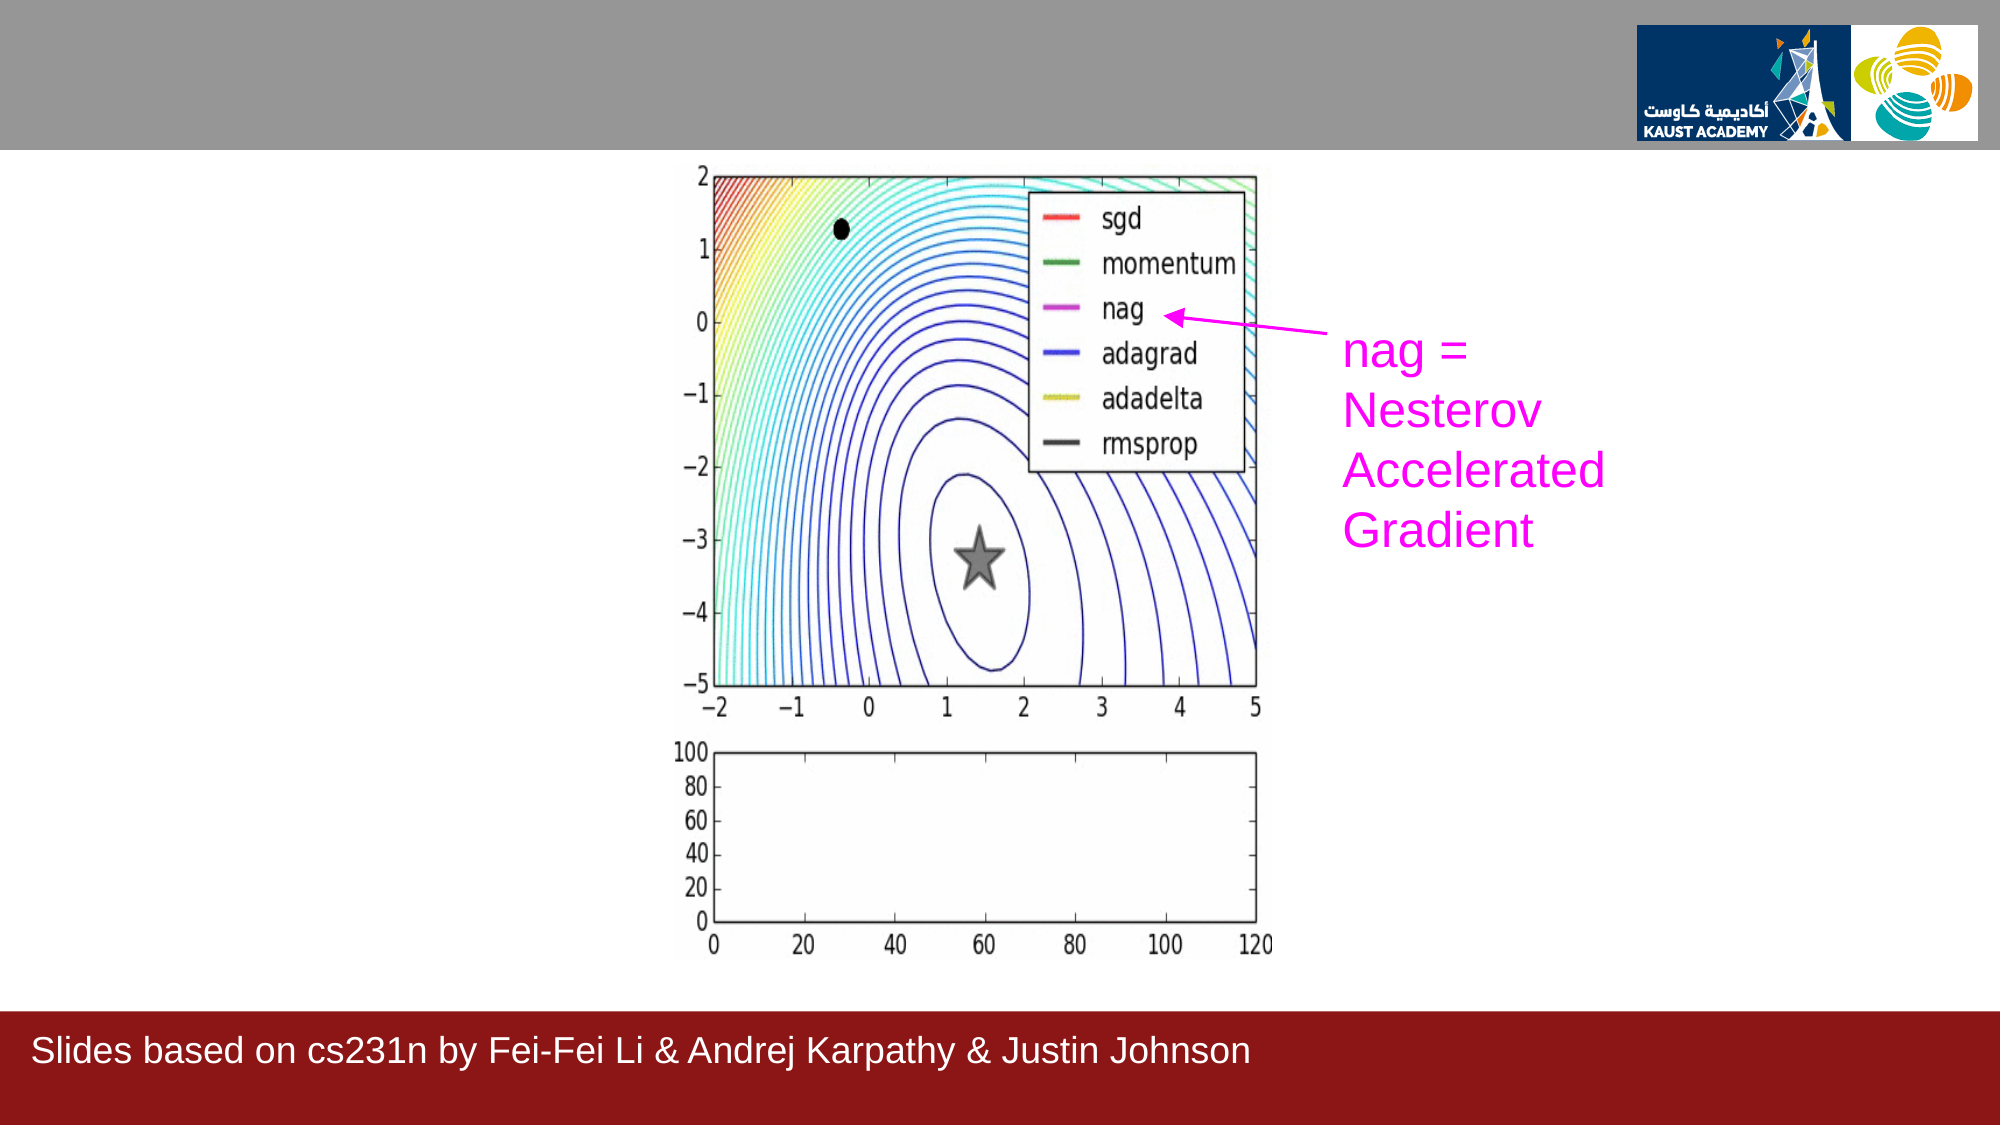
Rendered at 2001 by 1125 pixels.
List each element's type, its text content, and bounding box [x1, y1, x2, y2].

text_box nag = Nesterov Accelerated Gradient [1327, 302, 1801, 515]
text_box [1163, 315, 1328, 334]
picture [1637, 25, 1978, 141]
picture [674, 164, 1272, 959]
